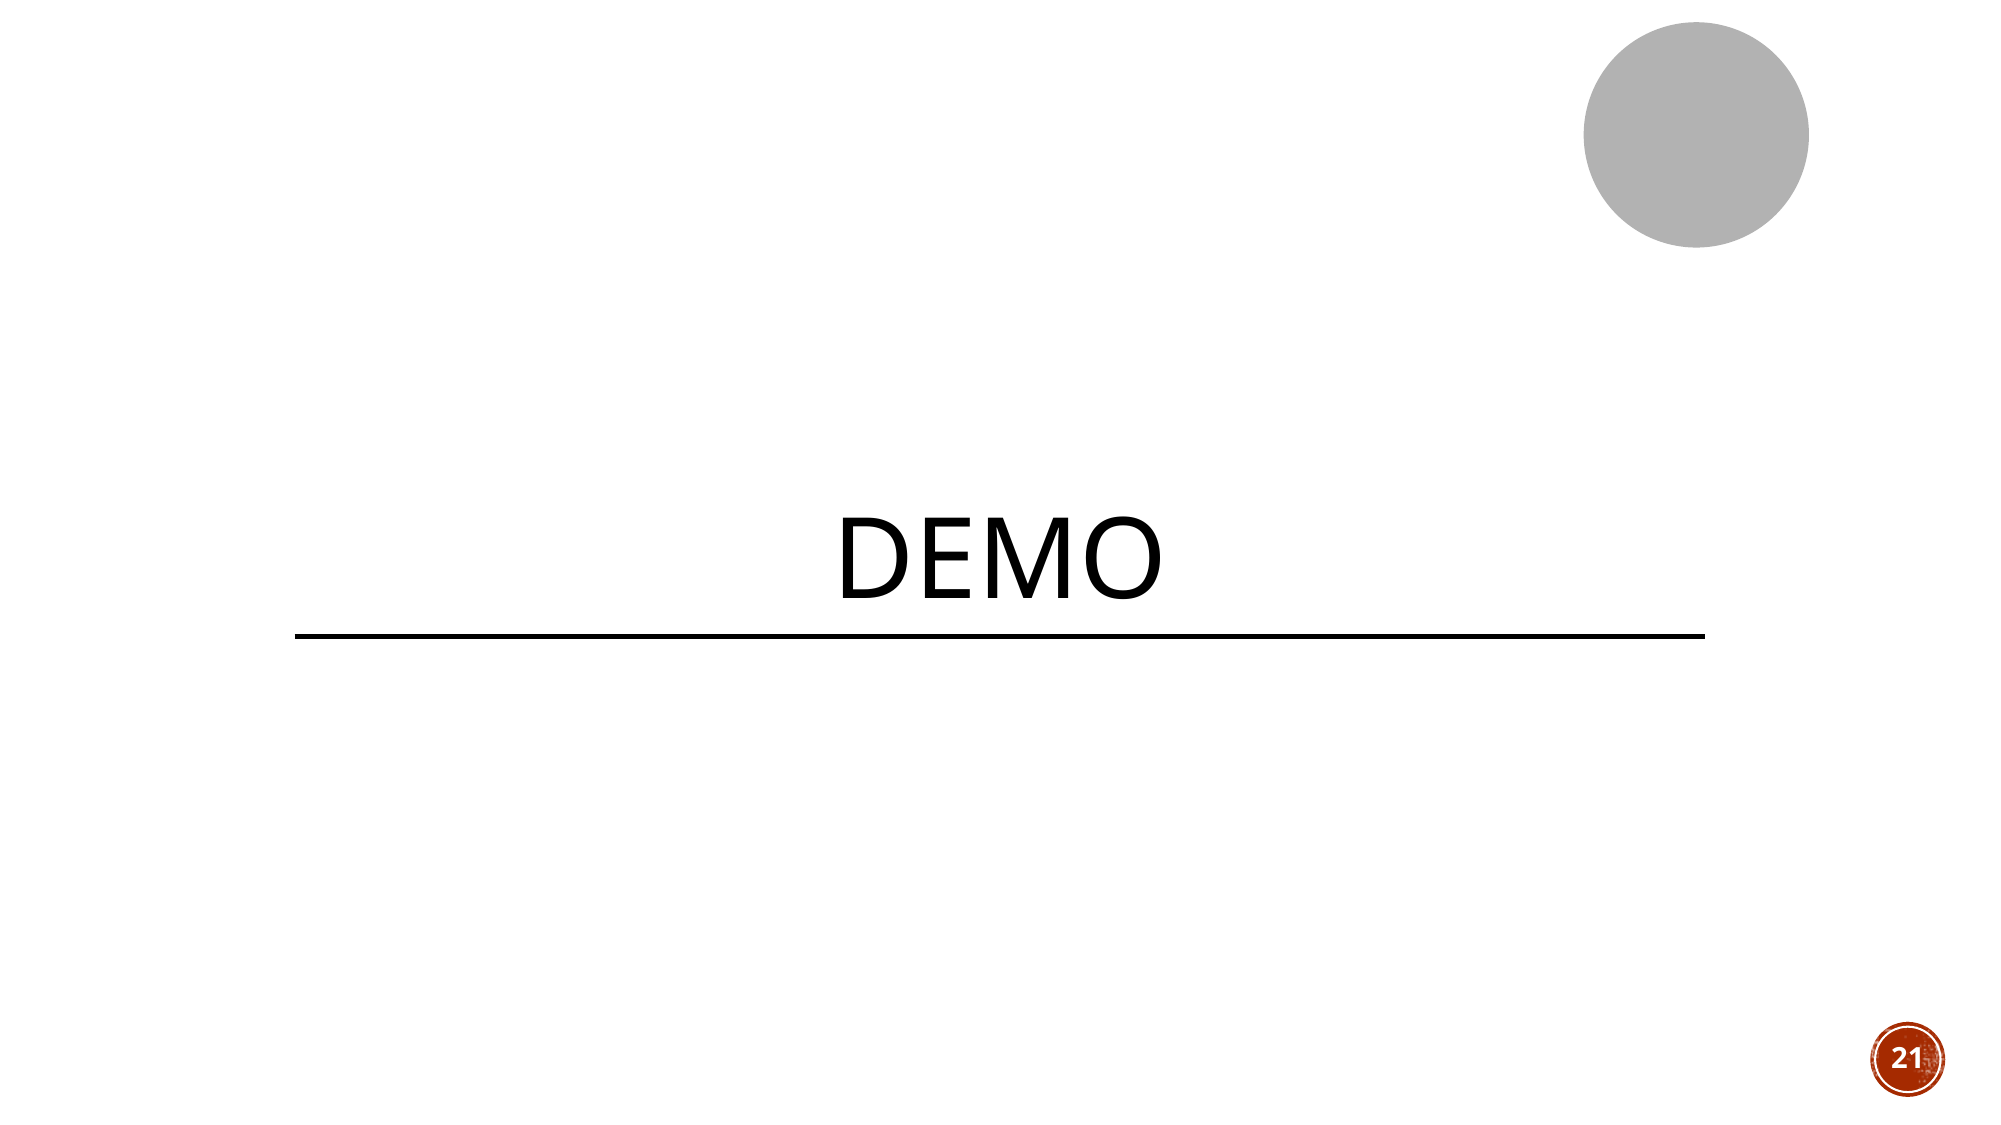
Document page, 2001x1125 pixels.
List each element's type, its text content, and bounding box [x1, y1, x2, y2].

slide_number 21 [1855, 1028, 1961, 1089]
text_box [1582, 21, 1811, 249]
title demo [174, 430, 1825, 695]
